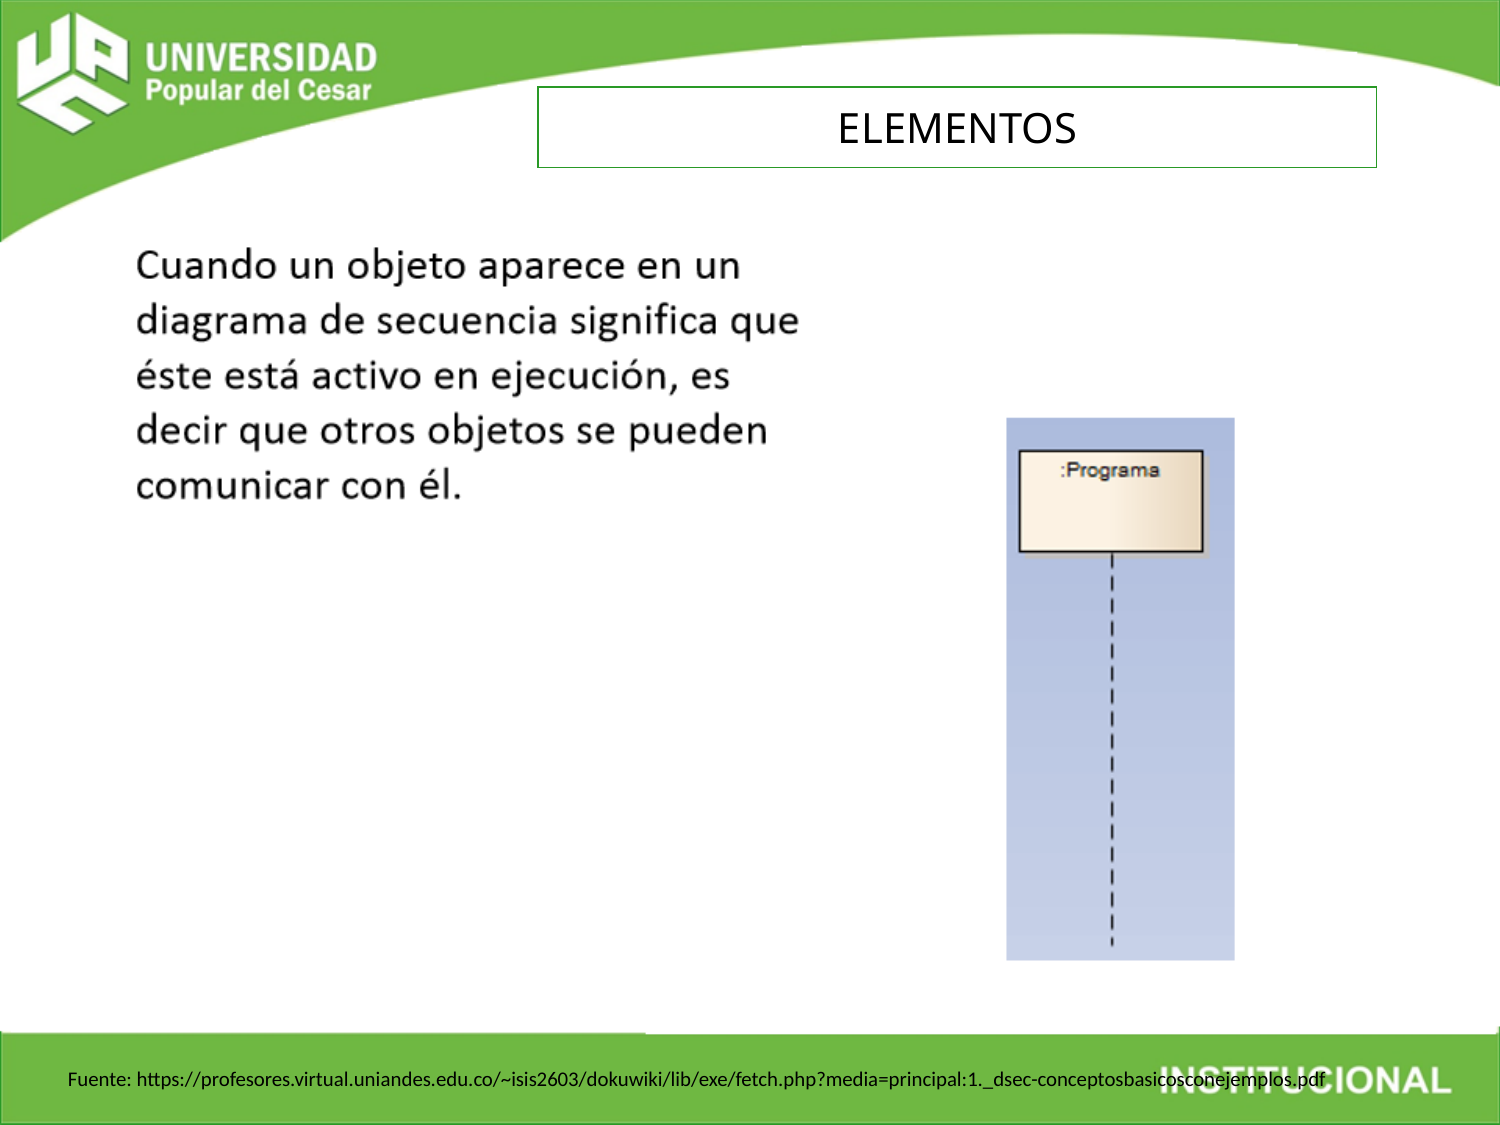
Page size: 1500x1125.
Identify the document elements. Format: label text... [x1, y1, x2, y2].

text_box ELEMENTOS [538, 86, 1377, 168]
text_box Fuente: https://profesores.virtual.uniandes.edu.co/~isis2603/dokuwiki/lib/exe/fetch.php?media=principal:1._dsec-conceptosbasicosconejemplos.pdf [53, 1058, 1412, 1099]
picture [0, 0, 1500, 1125]
